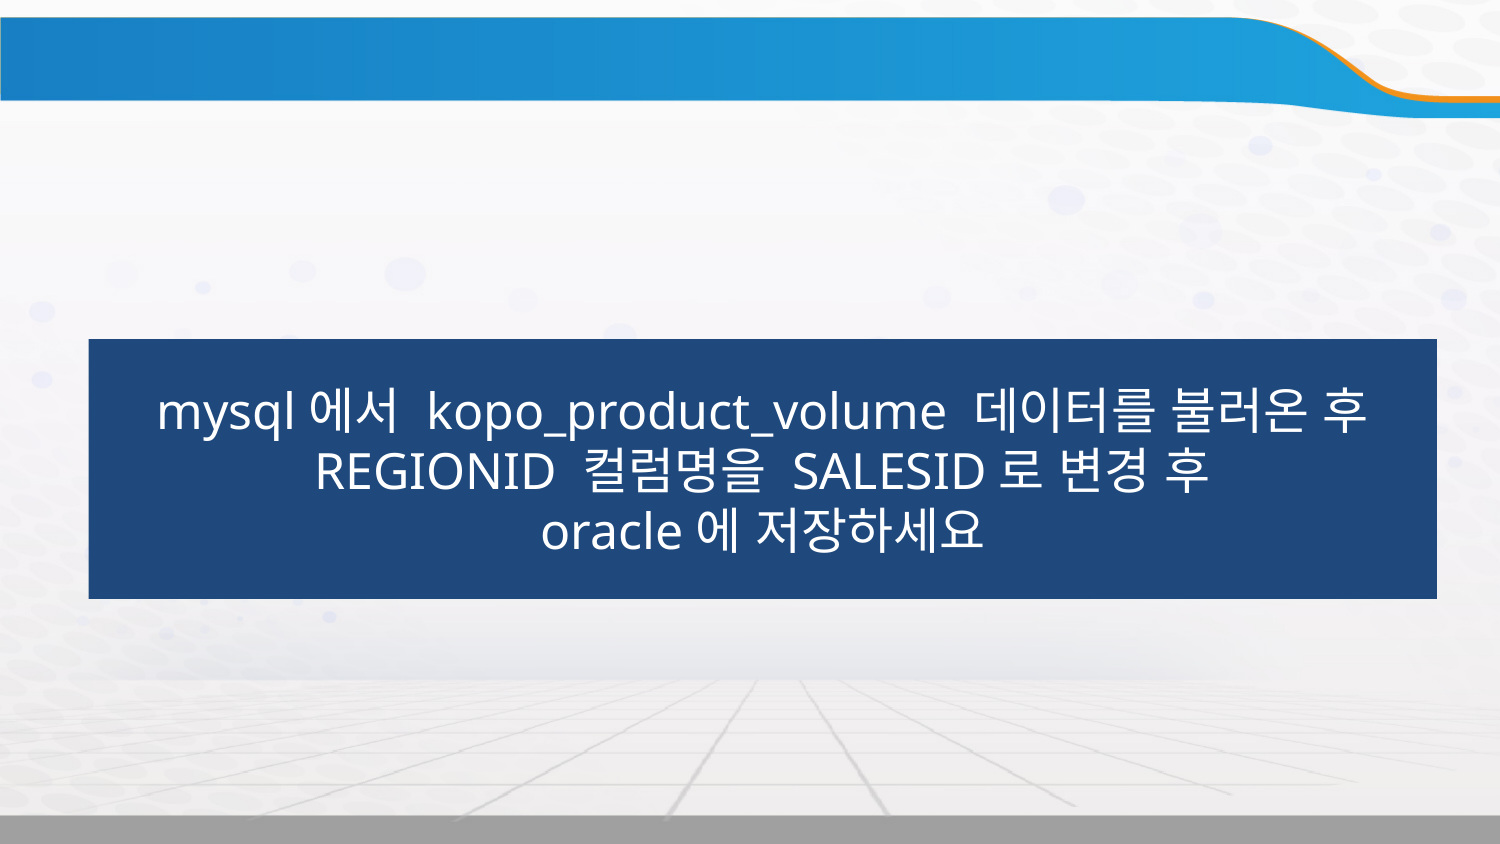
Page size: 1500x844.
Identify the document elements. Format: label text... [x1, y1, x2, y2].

text_box 실습 [29, 0, 1175, 103]
picture [0, 0, 1500, 844]
text_box mysql에서 kopo_product_volume 데이터를 불러온 후 REGIONID 컬럼명을 SALESID로 변경 후 oracle에 저장하세요 [88, 339, 1437, 599]
